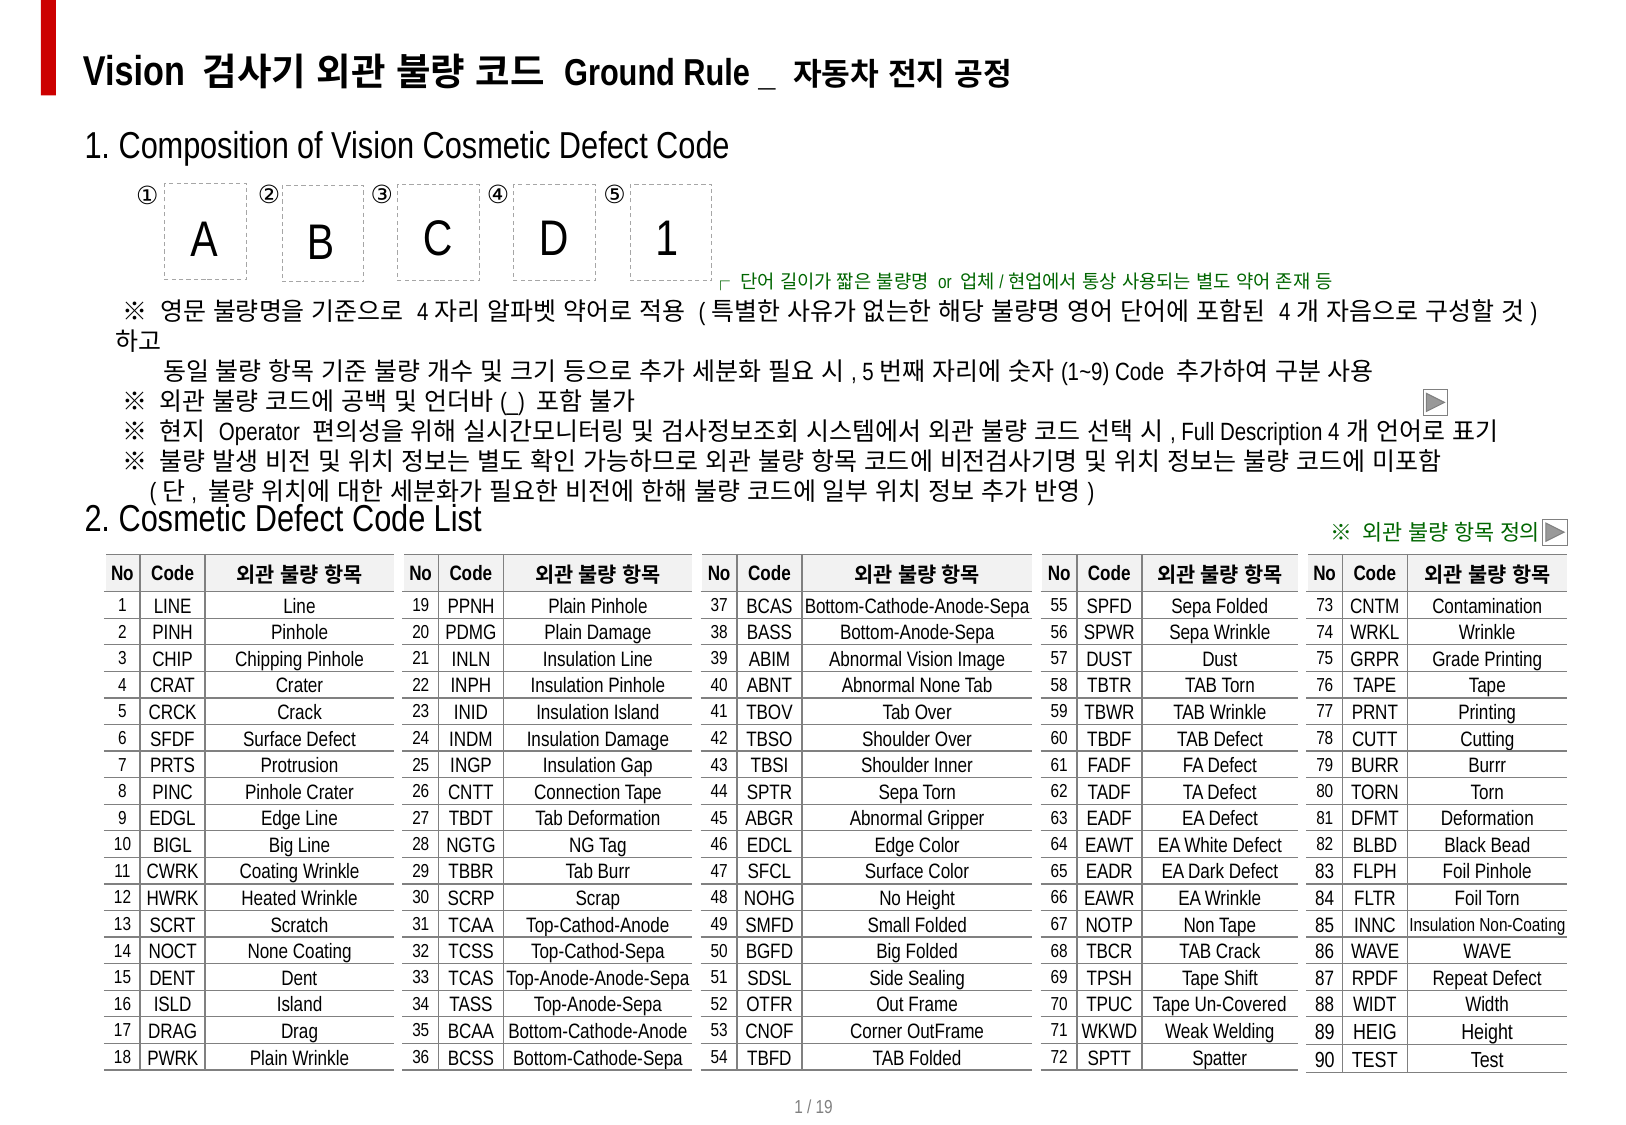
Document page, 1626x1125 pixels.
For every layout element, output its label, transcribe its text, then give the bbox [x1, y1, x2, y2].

table_cell CHIP [141, 645, 204, 671]
table_cell 66 [1042, 885, 1076, 910]
table_cell Printing [1408, 699, 1567, 724]
table_cell TA Defect [1143, 778, 1298, 804]
table_cell 82 [1308, 831, 1342, 857]
table_cell Coating Wrinkle [206, 858, 394, 883]
table_cell SPFD [1078, 592, 1141, 618]
table_cell 61 [1042, 752, 1076, 777]
table_header 외관 불량 항목 [803, 555, 1032, 591]
text_box ※ 외관 불량 항목 정의 [1315, 513, 1555, 553]
table_cell NG Tag [504, 831, 692, 857]
table_cell 47 [702, 858, 736, 883]
table_cell Top-Cathod-Anode [504, 911, 692, 936]
text_box ⑤ [583, 171, 646, 217]
text_box 1 / 19 [779, 1087, 848, 1125]
table_header Code [439, 555, 503, 591]
table_cell HWRK [141, 885, 204, 910]
table_cell Protrusion [206, 752, 394, 777]
table_cell 68 [1042, 938, 1076, 963]
table_cell 8 [106, 778, 139, 804]
text_box 1. Composition of Vision Cosmetic Defect Code [69, 113, 1471, 173]
table_cell TBSI [738, 752, 801, 777]
table_cell TCAS [439, 964, 503, 990]
text_box [1542, 518, 1568, 546]
table_header Code [738, 555, 801, 591]
table_cell 28 [404, 831, 438, 857]
table_cell TBDT [439, 805, 503, 830]
table_cell 40 [702, 672, 736, 697]
table_cell WIDT [1343, 991, 1407, 1016]
table_cell 3 [106, 645, 139, 671]
table_cell NOCT [141, 938, 204, 963]
text_box [281, 185, 365, 283]
table_cell 43 [702, 752, 736, 777]
text_box [397, 183, 480, 282]
table_cell Burrr [1408, 752, 1567, 777]
table_cell 73 [1308, 592, 1342, 618]
table_cell Top-Anode-Anode-Sepa [504, 964, 692, 990]
table_cell 62 [1042, 778, 1076, 804]
text_box [629, 183, 713, 282]
table_header 외관 불량 항목 [1143, 555, 1298, 591]
text_box ② [238, 171, 300, 217]
table_cell 26 [404, 778, 438, 804]
table_cell INDM [439, 725, 503, 750]
table_cell BLBD [1343, 831, 1407, 857]
table_cell Bottom-Cathode-Sepa [504, 1044, 692, 1069]
table_cell 90 [1308, 1045, 1342, 1072]
text_box 1 [640, 198, 702, 273]
table_cell Sepa Folded [1143, 592, 1298, 618]
table_cell 29 [404, 858, 438, 883]
table_cell Shoulder Over [803, 725, 1032, 750]
table_cell Tape [1408, 672, 1567, 697]
table_cell SDSL [738, 964, 801, 990]
table_cell 5 [106, 699, 139, 724]
table_cell TBWR [1078, 699, 1141, 724]
table_cell HEIG [1343, 1017, 1407, 1044]
table_cell Chipping Pinhole [206, 645, 394, 671]
table_cell GRPR [1343, 645, 1407, 671]
table_cell EA Wrinkle [1143, 885, 1298, 910]
table_cell None Coating [206, 938, 394, 963]
text_box 2. Cosmetic Defect Code List [69, 486, 1315, 547]
table_cell Non Tape [1143, 911, 1298, 936]
table_cell CNOF [738, 1017, 801, 1043]
table_cell Dust [1143, 645, 1298, 671]
table_cell Scratch [206, 911, 394, 936]
table_cell 34 [404, 991, 438, 1016]
table_cell EA White Defect [1143, 831, 1298, 857]
table_cell SMFD [738, 911, 801, 936]
table_cell Insulation Damage [504, 725, 692, 750]
table_cell Big Line [206, 831, 394, 857]
table_cell TAB Wrinkle [1143, 699, 1298, 724]
table_cell Connection Tape [504, 778, 692, 804]
table_cell 35 [404, 1017, 438, 1043]
table_header Code [1078, 555, 1141, 591]
table_cell 74 [1308, 619, 1342, 644]
table_cell BCSS [439, 1044, 503, 1069]
table_cell SCRT [141, 911, 204, 936]
table_cell BIGL [141, 831, 204, 857]
table_cell 84 [1308, 885, 1342, 910]
table_cell 83 [1308, 858, 1342, 883]
table_cell 57 [1042, 645, 1076, 671]
table_cell 13 [106, 911, 139, 936]
table_cell DRAG [141, 1017, 204, 1043]
table_cell OTFR [738, 991, 801, 1016]
table_cell 20 [404, 619, 438, 644]
table_cell Tab Over [803, 699, 1032, 724]
table_cell TBDF [1078, 725, 1141, 750]
table_cell TAB Defect [1143, 725, 1298, 750]
table_cell 58 [1042, 672, 1076, 697]
table_cell Insulation Line [504, 645, 692, 671]
table_cell Island [206, 991, 394, 1016]
table_cell Pinhole Crater [206, 778, 394, 804]
text_box ④ [467, 171, 529, 217]
table_cell Plain Damage [504, 619, 692, 644]
table_cell SFCL [738, 858, 801, 883]
table_cell PRNT [1343, 699, 1407, 724]
table_cell TBCR [1078, 938, 1141, 963]
table_cell 11 [106, 858, 139, 883]
table_cell 71 [1042, 1017, 1076, 1043]
table_cell 77 [1308, 699, 1342, 724]
table_cell Bottom-Anode-Sepa [803, 619, 1032, 644]
table_cell PRTS [141, 752, 204, 777]
table_cell CRAT [141, 672, 204, 697]
table_cell Sepa Torn [803, 778, 1032, 804]
table_cell 2 [106, 619, 139, 644]
table_cell 81 [1308, 805, 1342, 830]
table_cell TAB Crack [1143, 938, 1298, 963]
table_cell 41 [702, 699, 736, 724]
table_header Code [1343, 555, 1407, 591]
table_header 외관 불량 항목 [206, 555, 394, 591]
table_cell Side Sealing [803, 964, 1032, 990]
table_cell WRKL [1343, 619, 1407, 644]
table_cell Abnormal Vision Image [803, 645, 1032, 671]
table_cell 54 [702, 1044, 736, 1069]
text_box ※ 영문 불량명을 기준으로 4자리 알파벳 약어로 적용 (특별한 사유가 없는한 해당 불량명 영어 단어에 포함된 4개 자음으로 구성할 것) 하고 동일 불량 항목 기준 불량 개수 및 크기 등으로 추가 세분화 필요 시, 5번째 자리에 숫자(1~9) Code 추가하여 구분 사용 ※ 외관 불량 코드에 공백 및 언더바(_) 포함 불가 ※ 현지 Operator 편의성을 위해 실시간모니터링 및 검사정보조회 시스템에서 외관 불량 코드 선택 시, Full Description 4개 언어로 표기 ※ 불량 발생 비전 및 위치 정보는 별도 확인 가능하므로 외관 불량 항목 코드에 비전검사기명 및 위치 정보는 불량 코드에 미포함 (단, 불량 위치에 대한 세분화가 필요한 비전에 한해 불량 코드에 일부 위치 정보 추가 반영) [100, 288, 1579, 513]
table_cell EAWR [1078, 885, 1141, 910]
table_cell Small Folded [803, 911, 1032, 936]
table_cell Spatter [1143, 1044, 1298, 1069]
table_cell Line [206, 592, 394, 618]
table_cell 42 [702, 725, 736, 750]
table_header No [1308, 555, 1342, 591]
table_cell 31 [404, 911, 438, 936]
table_cell TCSS [439, 938, 503, 963]
table_cell Shoulder Inner [803, 752, 1032, 777]
table_cell SPTR [738, 778, 801, 804]
table_cell 22 [404, 672, 438, 697]
table_cell Black Bead [1408, 831, 1567, 857]
table_cell WAVE [1343, 938, 1407, 963]
table_cell TBFD [738, 1044, 801, 1069]
table_cell TBTR [1078, 672, 1141, 697]
table_cell Insulation Non-Coating [1408, 911, 1567, 936]
table_cell 79 [1308, 752, 1342, 777]
table_cell Repeat Defect [1408, 964, 1567, 990]
table_cell BURR [1343, 752, 1407, 777]
table_cell 24 [404, 725, 438, 750]
table_cell 86 [1308, 938, 1342, 963]
table_cell Heated Wrinkle [206, 885, 394, 910]
table_cell Surface Color [803, 858, 1032, 883]
table_header Code [141, 555, 204, 591]
table_cell NGTG [439, 831, 503, 857]
table_cell 10 [106, 831, 139, 857]
table_cell 4 [106, 672, 139, 697]
table_cell 70 [1042, 991, 1076, 1016]
table_cell Torn [1408, 778, 1567, 804]
table_cell 76 [1308, 672, 1342, 697]
table_header No [404, 555, 438, 591]
table_cell 32 [404, 938, 438, 963]
text_box D [524, 198, 586, 273]
table_cell 23 [404, 699, 438, 724]
table_cell BASS [738, 619, 801, 644]
table_cell DUST [1078, 645, 1141, 671]
table_header No [1042, 555, 1076, 591]
table_cell BCAS [738, 592, 801, 618]
table_cell 27 [404, 805, 438, 830]
text_box [164, 182, 248, 281]
table_header 외관 불량 항목 [504, 555, 692, 591]
table_cell Out Frame [803, 991, 1032, 1016]
table_cell 64 [1042, 831, 1076, 857]
table_cell 15 [106, 964, 139, 990]
table_cell FA Defect [1143, 752, 1298, 777]
table_cell INPH [439, 672, 503, 697]
table_cell 16 [106, 991, 139, 1016]
table_cell Insulation Pinhole [504, 672, 692, 697]
table_cell EDGL [141, 805, 204, 830]
table_header No [702, 555, 736, 591]
table_cell 19 [404, 592, 438, 618]
text_box [529, 183, 583, 198]
table_cell 55 [1042, 592, 1076, 618]
table_cell PINH [141, 619, 204, 644]
table_cell 80 [1308, 778, 1342, 804]
table_cell TAPE [1343, 672, 1407, 697]
table_cell INGP [439, 752, 503, 777]
table_cell CNTT [439, 778, 503, 804]
table_cell Surface Defect [206, 725, 394, 750]
table_cell Big Folded [803, 938, 1032, 963]
table_cell Plain Pinhole [504, 592, 692, 618]
table_cell 1 [106, 592, 139, 618]
table_cell Scrap [504, 885, 692, 910]
table_cell 72 [1042, 1044, 1076, 1069]
table_cell Tape Un-Covered [1143, 991, 1298, 1016]
table_cell NOTP [1078, 911, 1141, 936]
table_cell 6 [106, 725, 139, 750]
table_cell BCAA [439, 1017, 503, 1043]
table_cell TEST [1343, 1045, 1407, 1072]
table_cell SCRP [439, 885, 503, 910]
table_cell EA Dark Defect [1143, 858, 1298, 883]
table_cell Weak Welding [1143, 1017, 1298, 1043]
table_cell TADF [1078, 778, 1141, 804]
table_cell ISLD [141, 991, 204, 1016]
table_cell TAB Torn [1143, 672, 1298, 697]
table_cell ABGR [738, 805, 801, 830]
table_cell 46 [702, 831, 736, 857]
table_cell Abnormal Gripper [803, 805, 1032, 830]
table_cell 21 [404, 645, 438, 671]
table_cell 51 [702, 964, 736, 990]
table_cell 48 [702, 885, 736, 910]
table_header 외관 불량 항목 [1408, 555, 1567, 591]
table_cell Dent [206, 964, 394, 990]
table_cell Wrinkle [1408, 619, 1567, 644]
table_cell INLN [439, 645, 503, 671]
text_box [513, 217, 596, 282]
table_cell Contamination [1408, 592, 1567, 618]
table_cell FLPH [1343, 858, 1407, 883]
table_cell 65 [1042, 858, 1076, 883]
table_cell 17 [106, 1017, 139, 1043]
table_cell INNC [1343, 911, 1407, 936]
table_cell NOHG [738, 885, 801, 910]
table_cell Foil Pinhole [1408, 858, 1567, 883]
table_cell Edge Color [803, 831, 1032, 857]
table_cell FLTR [1343, 885, 1407, 910]
table_cell Bottom-Cathode-Anode-Sepa [803, 592, 1032, 618]
table_cell 30 [404, 885, 438, 910]
text_box B [292, 282, 354, 288]
table_cell Top-Cathod-Sepa [504, 938, 692, 963]
table_cell 63 [1042, 805, 1076, 830]
table_cell SFDF [141, 725, 204, 750]
table_cell EADF [1078, 805, 1141, 830]
table_cell 33 [404, 964, 438, 990]
table_cell 78 [1308, 725, 1342, 750]
table_cell Plain Wrinkle [206, 1044, 394, 1069]
table_cell Grade Printing [1408, 645, 1567, 671]
text_box A [175, 198, 237, 274]
table_cell 44 [702, 778, 736, 804]
table_cell No Height [803, 885, 1032, 910]
table_cell Drag [206, 1017, 394, 1043]
table_cell 9 [106, 805, 139, 830]
table_cell Cutting [1408, 725, 1567, 750]
table_cell Crater [206, 672, 394, 697]
table_cell 53 [702, 1017, 736, 1043]
table_cell 60 [1042, 725, 1076, 750]
table_cell DFMT [1343, 805, 1407, 830]
table_cell Edge Line [206, 805, 394, 830]
table_cell PWRK [141, 1044, 204, 1069]
table_header No [106, 555, 139, 591]
table_cell SPWR [1078, 619, 1141, 644]
table_cell 39 [702, 645, 736, 671]
table_cell 89 [1308, 1017, 1342, 1044]
table_cell Test [1408, 1045, 1567, 1072]
text_box ┌ 단어 길이가 짧은 불량명 or 업체/현업에서 통상 사용되는 별도 약어 존재 등 [696, 262, 1348, 300]
table_cell Pinhole [206, 619, 394, 644]
table_cell Width [1408, 991, 1567, 1016]
table_cell ABIM [738, 645, 801, 671]
table_cell EA Defect [1143, 805, 1298, 830]
table_cell 12 [106, 885, 139, 910]
table_cell 59 [1042, 699, 1076, 724]
table_cell WAVE [1408, 938, 1567, 963]
table_cell 88 [1308, 991, 1342, 1016]
table_cell TAB Folded [803, 1044, 1032, 1069]
table_cell Tape Shift [1143, 964, 1298, 990]
table_cell WKWD [1078, 1017, 1141, 1043]
table_cell TBSO [738, 725, 801, 750]
table_cell Insulation Island [504, 699, 692, 724]
table_cell Bottom-Cathode-Anode [504, 1017, 692, 1043]
table_cell Tab Deformation [504, 805, 692, 830]
table_cell BGFD [738, 938, 801, 963]
table_cell 56 [1042, 619, 1076, 644]
table_cell 67 [1042, 911, 1076, 936]
table_cell Crack [206, 699, 394, 724]
table_cell 50 [702, 938, 736, 963]
table_cell 37 [702, 592, 736, 618]
text_box ① [116, 172, 179, 218]
table_cell RPDF [1343, 964, 1407, 990]
table_cell PDMG [439, 619, 503, 644]
table_cell TBBR [439, 858, 503, 883]
table_cell 69 [1042, 964, 1076, 990]
table_cell CRCK [141, 699, 204, 724]
table_cell TPSH [1078, 964, 1141, 990]
text_box ③ [351, 171, 413, 217]
table_cell 25 [404, 752, 438, 777]
table_cell Sepa Wrinkle [1143, 619, 1298, 644]
table_cell Deformation [1408, 805, 1567, 830]
table_cell 85 [1308, 911, 1342, 936]
table_cell 18 [106, 1044, 139, 1069]
table_cell Foil Torn [1408, 885, 1567, 910]
table_cell TBOV [738, 699, 801, 724]
table_cell Insulation Gap [504, 752, 692, 777]
table_cell 87 [1308, 964, 1342, 990]
table_cell EDCL [738, 831, 801, 857]
table_cell 38 [702, 619, 736, 644]
table_cell 52 [702, 991, 736, 1016]
table_cell TPUC [1078, 991, 1141, 1016]
text_box Vision 검사기 외관 불량 코드 Ground Rule _ 자동차 전지 공정 [68, 36, 1505, 101]
table_cell TASS [439, 991, 503, 1016]
table_cell Top-Anode-Sepa [504, 991, 692, 1016]
table_cell LINE [141, 592, 204, 618]
table_cell 36 [404, 1044, 438, 1069]
text_box C [408, 198, 470, 273]
table_cell FADF [1078, 752, 1141, 777]
table_cell 7 [106, 752, 139, 777]
table_cell TORN [1343, 778, 1407, 804]
table_cell SPTT [1078, 1044, 1141, 1069]
table_cell 75 [1308, 645, 1342, 671]
table_cell Abnormal None Tab [803, 672, 1032, 697]
table_cell EADR [1078, 858, 1141, 883]
table_cell Tab Burr [504, 858, 692, 883]
table_cell 49 [702, 911, 736, 936]
table_cell PINC [141, 778, 204, 804]
table_cell CUTT [1343, 725, 1407, 750]
table_cell ABNT [738, 672, 801, 697]
table_cell Height [1408, 1017, 1567, 1044]
table_cell DENT [141, 964, 204, 990]
table_cell INID [439, 699, 503, 724]
table_cell CWRK [141, 858, 204, 883]
table_cell PPNH [439, 592, 503, 618]
table_cell Corner OutFrame [803, 1017, 1032, 1043]
table_cell 14 [106, 938, 139, 963]
table_cell 45 [702, 805, 736, 830]
table_cell CNTM [1343, 592, 1407, 618]
text_box [40, 0, 57, 96]
table_cell TCAA [439, 911, 503, 936]
table_cell EAWT [1078, 831, 1141, 857]
